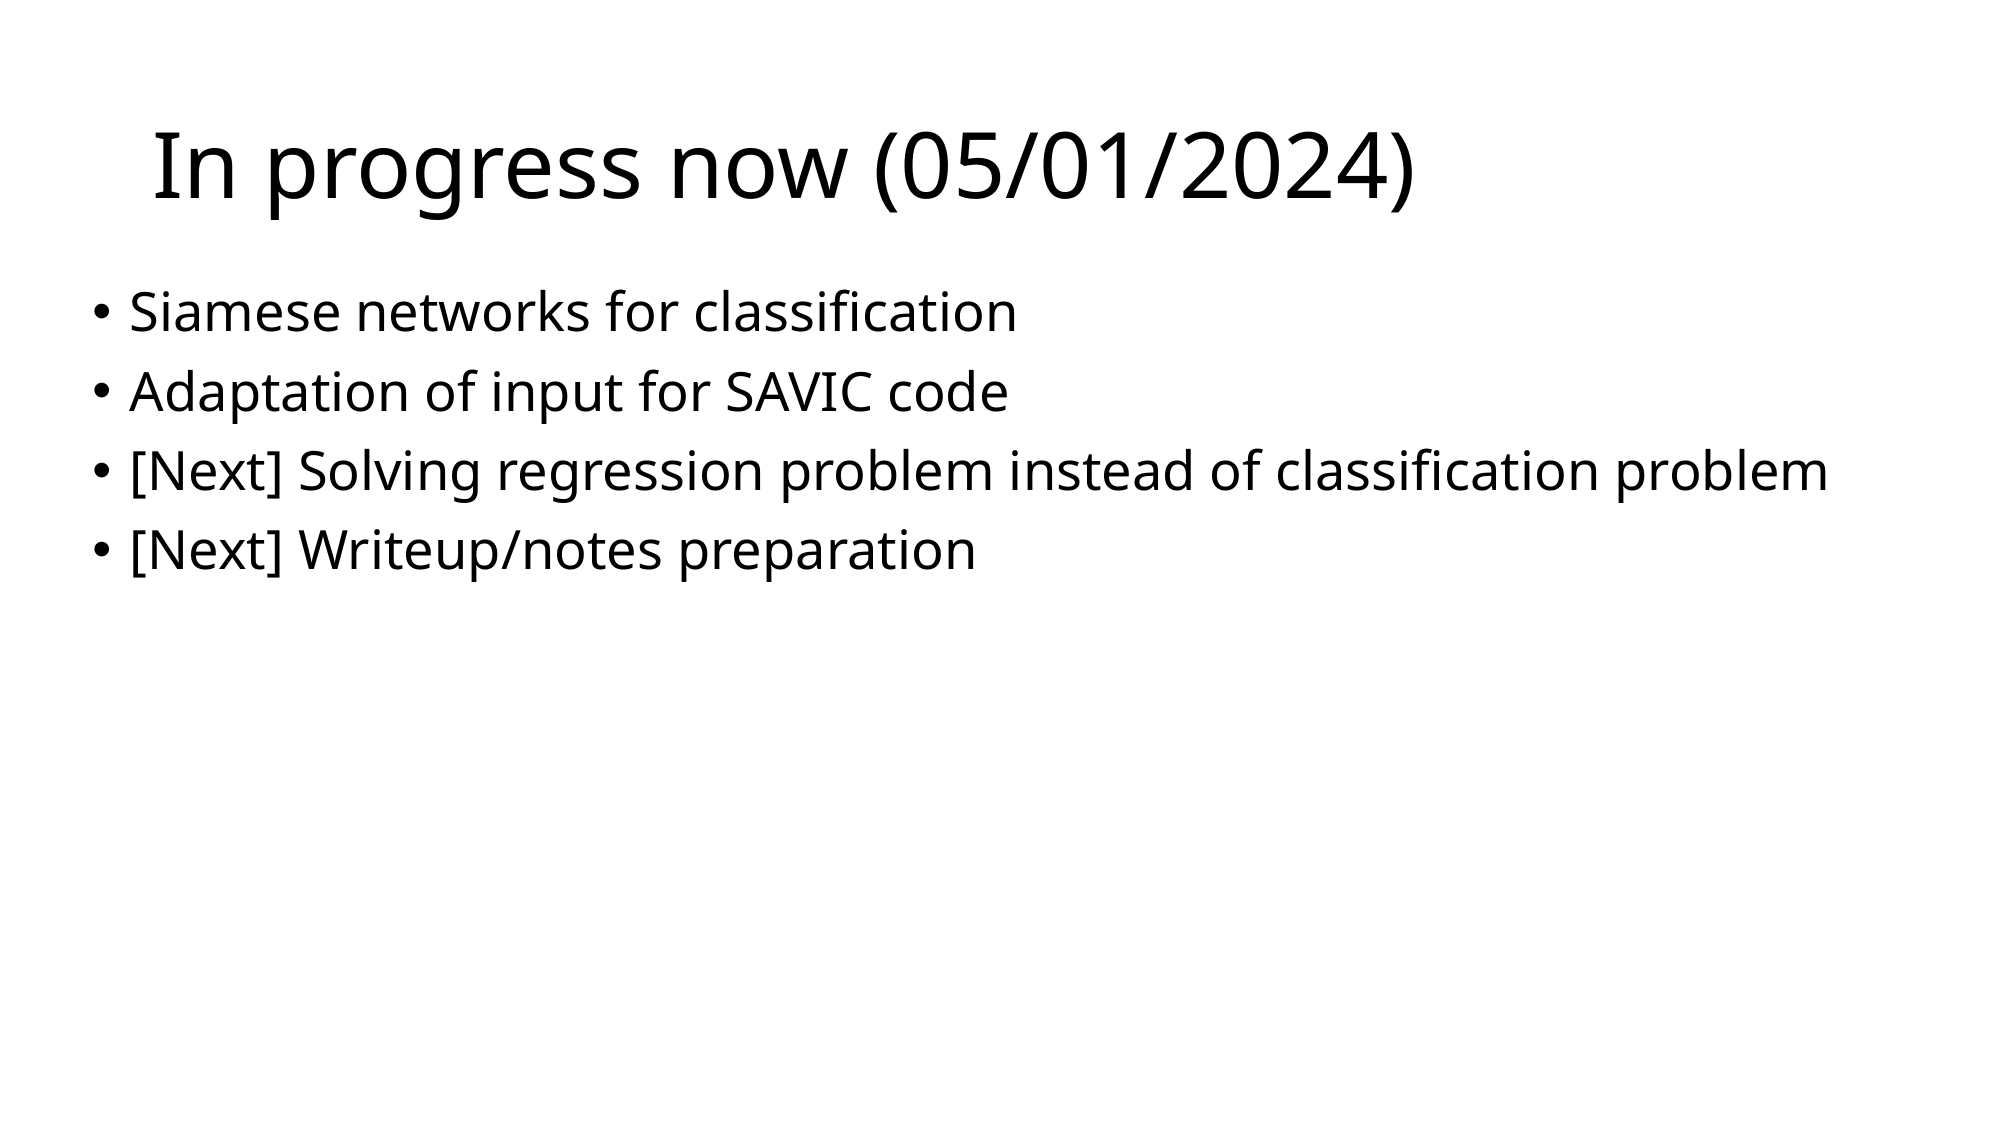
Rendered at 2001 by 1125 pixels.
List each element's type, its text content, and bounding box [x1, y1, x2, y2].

title In progress now (05/01/2024) [137, 59, 1863, 277]
list Siamese networks for classification Adaptation of input for SAVIC code [Next] Solving regression problem instead of classification problem [Next] Writeup/notes preparation [77, 277, 1883, 963]
